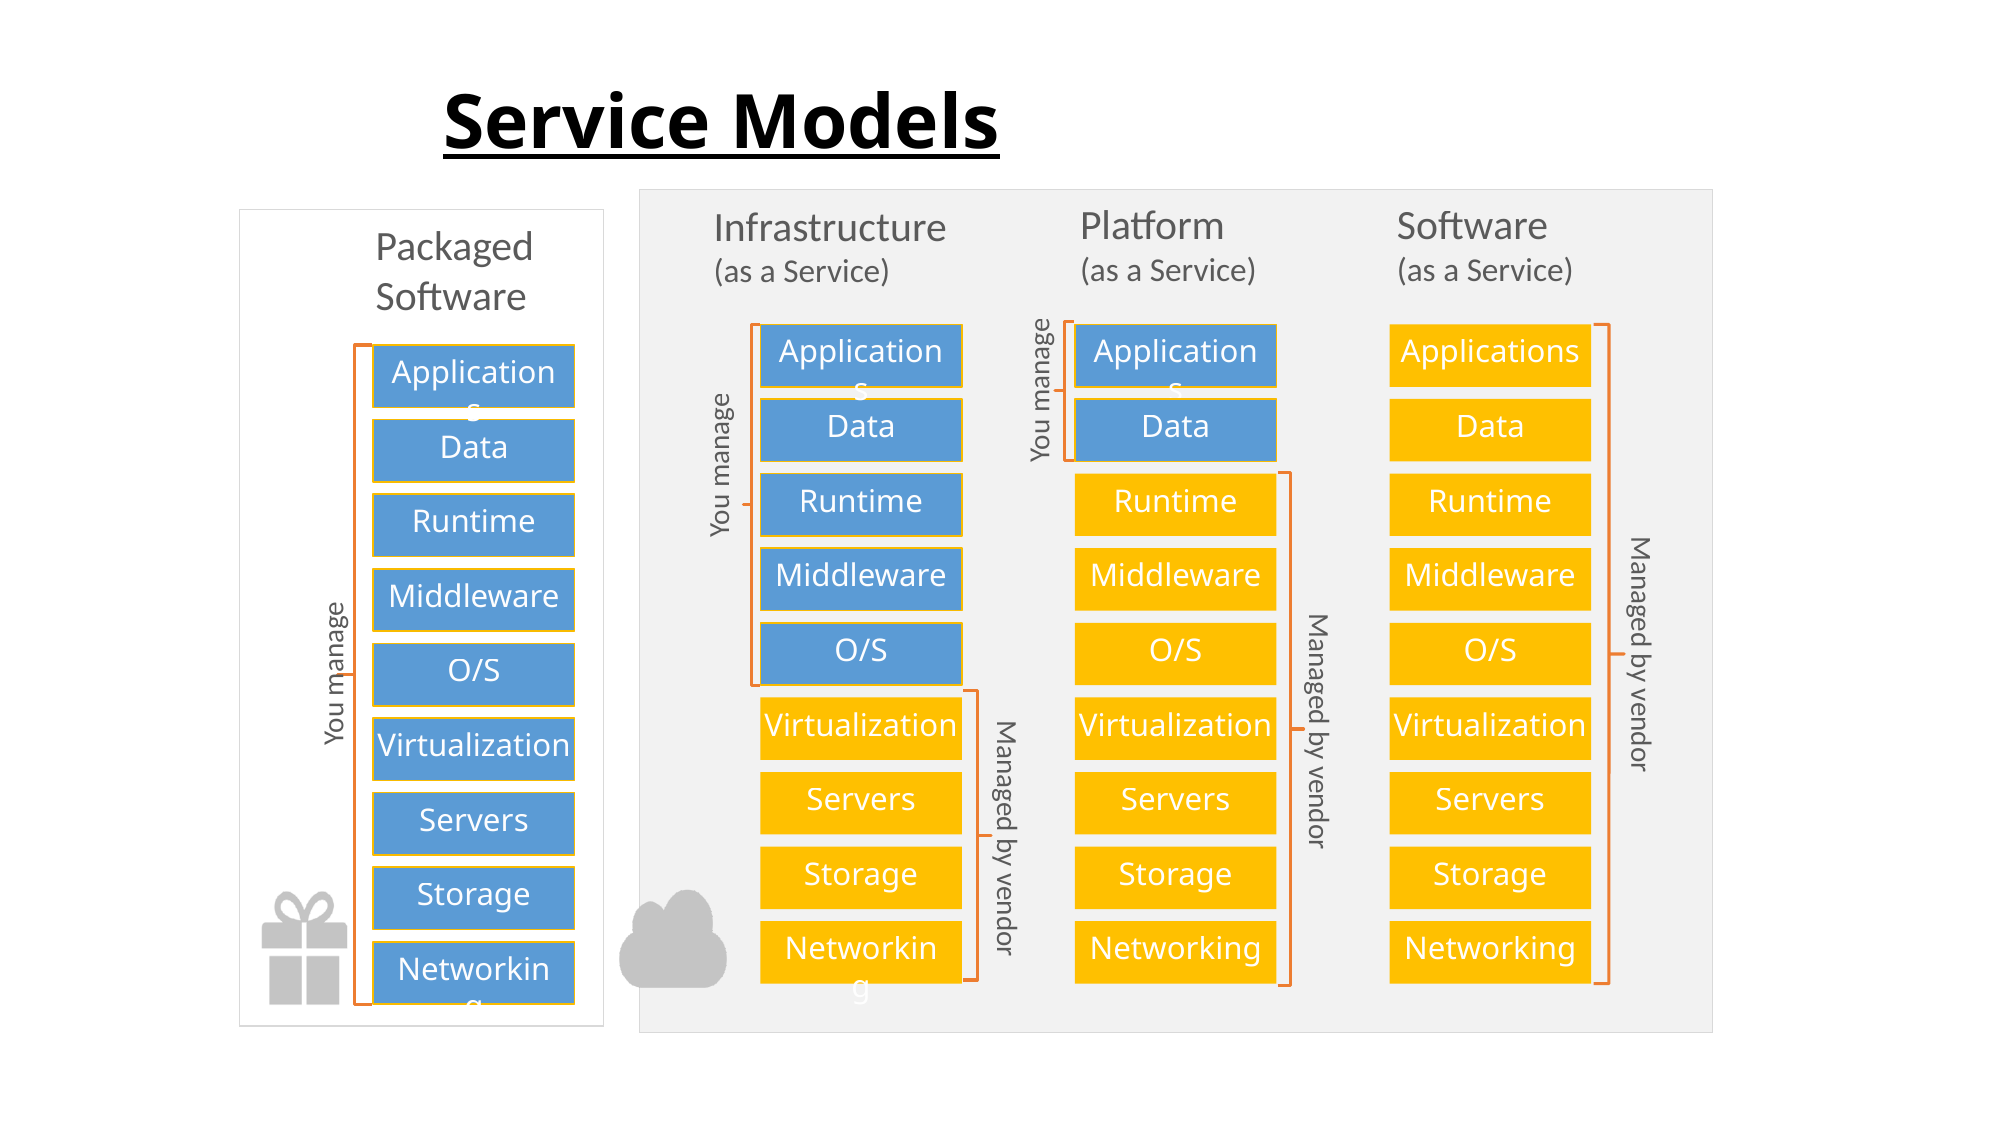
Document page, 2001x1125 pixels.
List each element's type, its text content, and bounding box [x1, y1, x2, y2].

picture [610, 859, 735, 1026]
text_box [306, 218, 606, 1005]
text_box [1382, 197, 1669, 984]
text_box [239, 209, 604, 1027]
text_box [639, 189, 1713, 1033]
picture [254, 881, 354, 1014]
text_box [692, 199, 1012, 984]
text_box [1012, 197, 1346, 986]
title Service Models [428, 0, 2000, 259]
